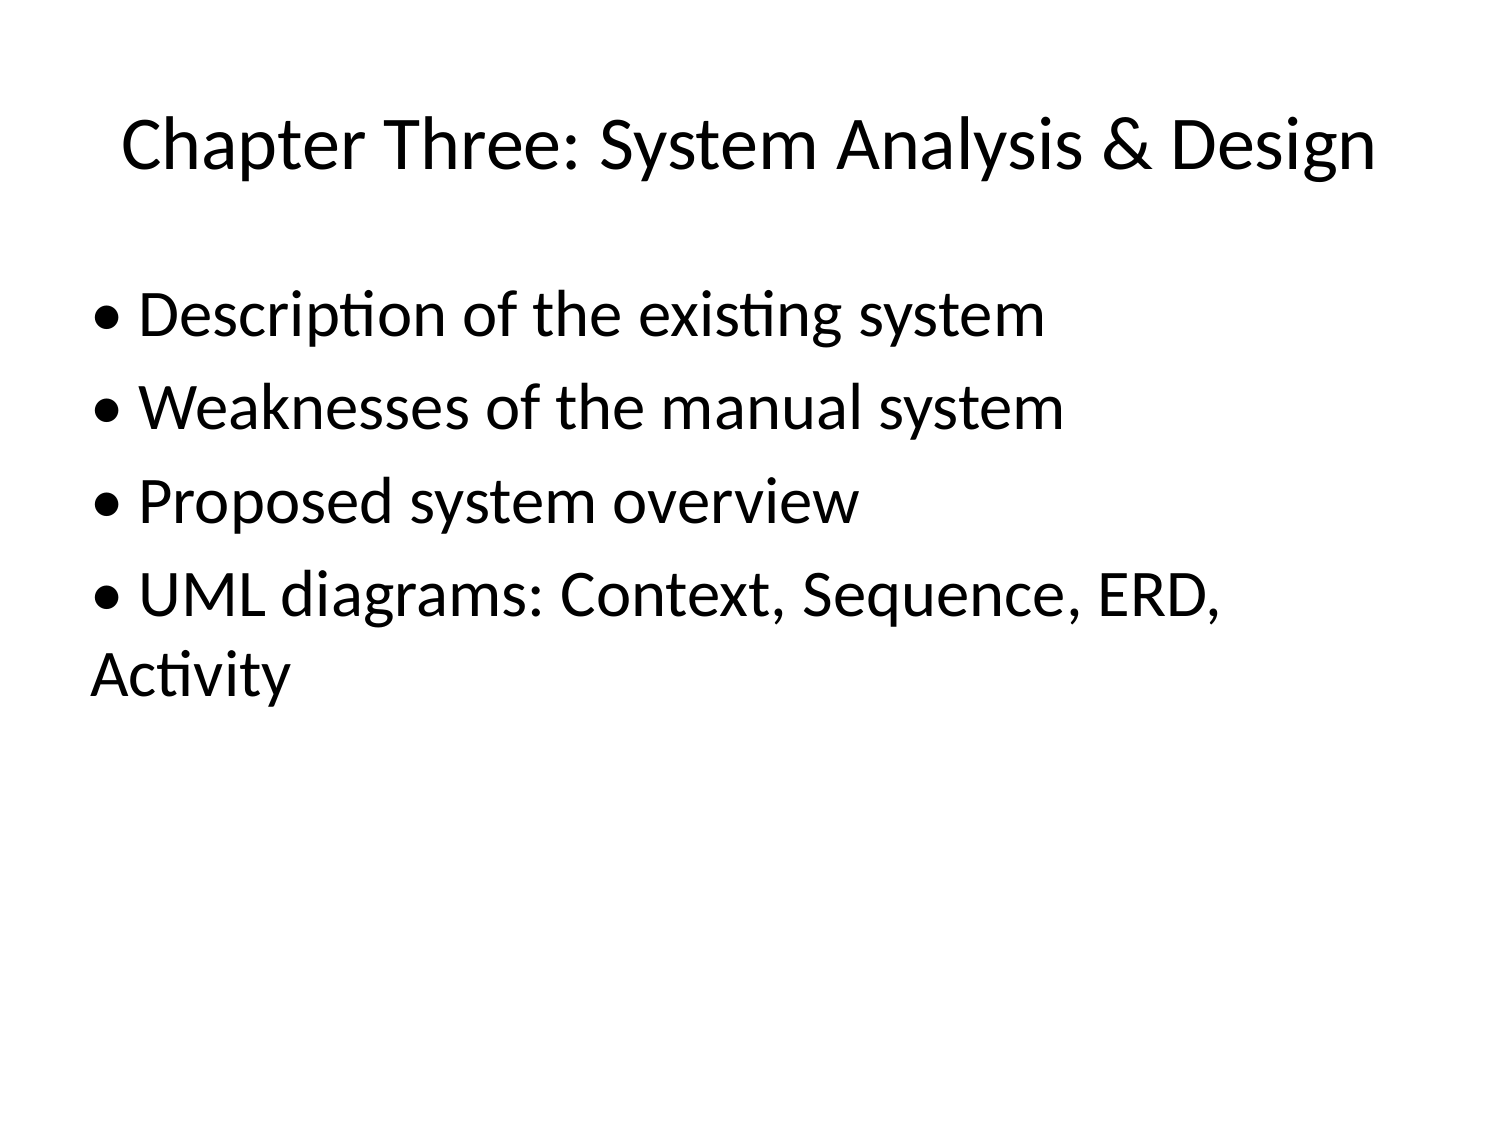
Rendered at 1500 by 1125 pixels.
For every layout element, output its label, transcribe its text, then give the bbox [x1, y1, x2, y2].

title Chapter Three: System Analysis & Design [75, 45, 1425, 233]
list • Description of the existing system • Weaknesses of the manual system • Proposed system overview • UML diagrams: Context, Sequence, ERD, Activity [75, 262, 1425, 1005]
